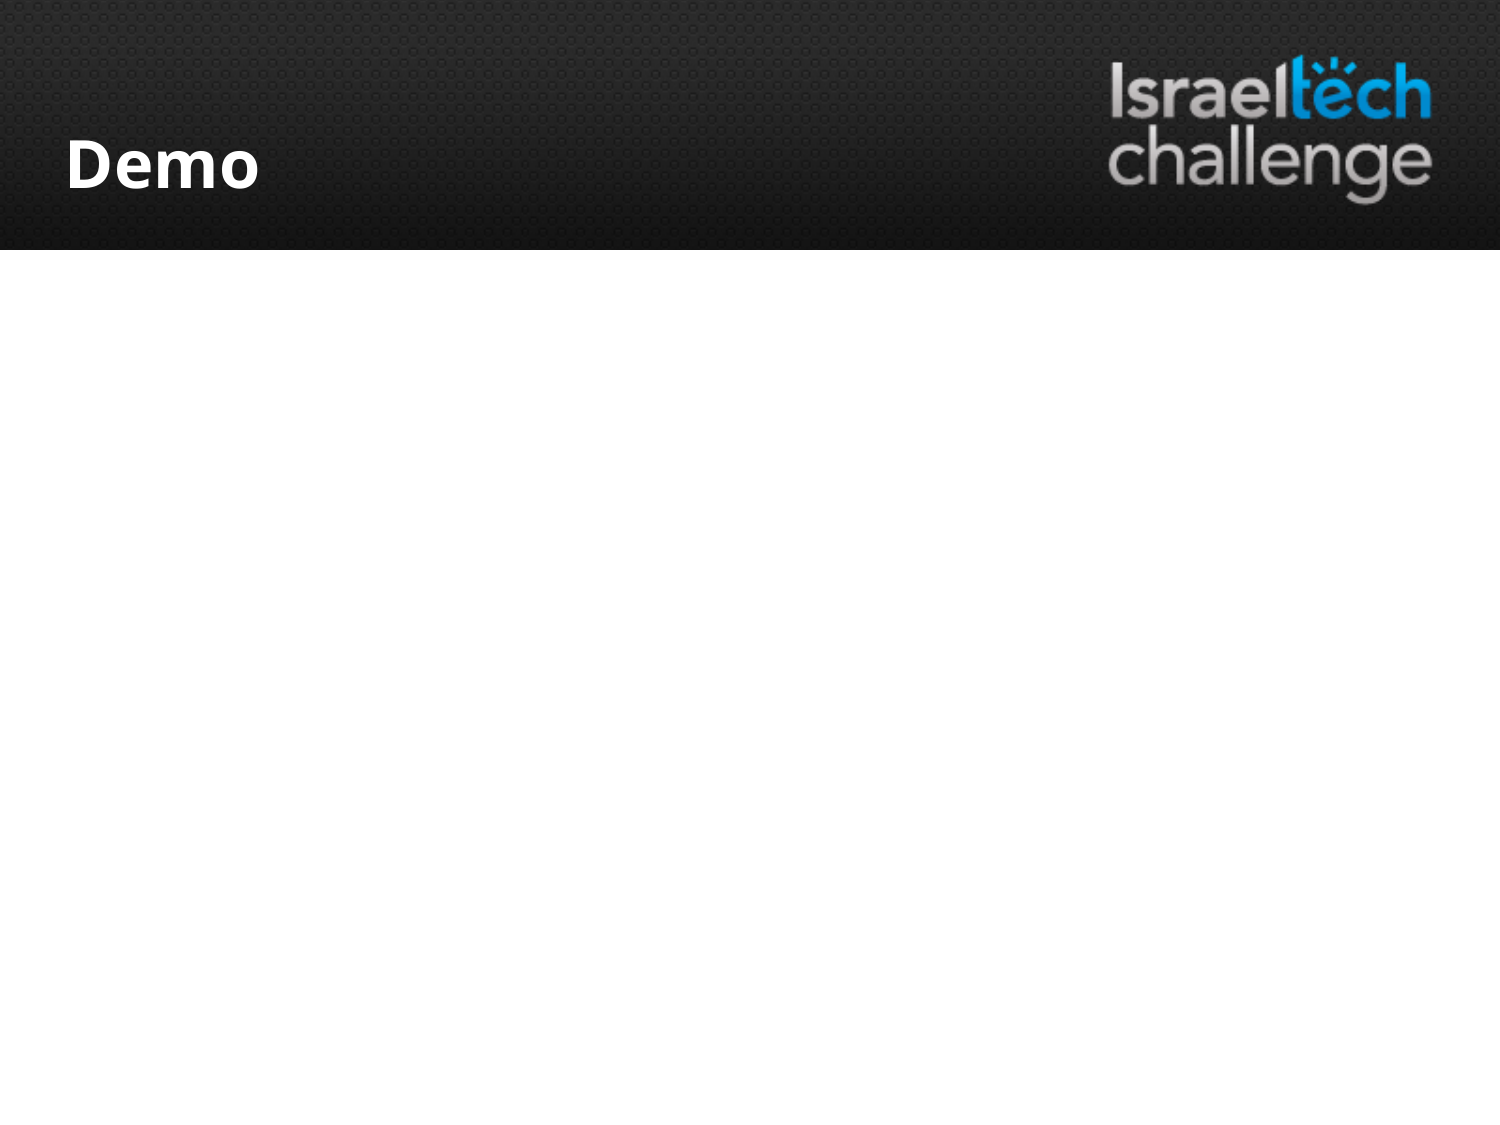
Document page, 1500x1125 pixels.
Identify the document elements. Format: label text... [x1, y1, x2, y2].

picture [0, 0, 1500, 250]
title Demo [50, 55, 1104, 210]
